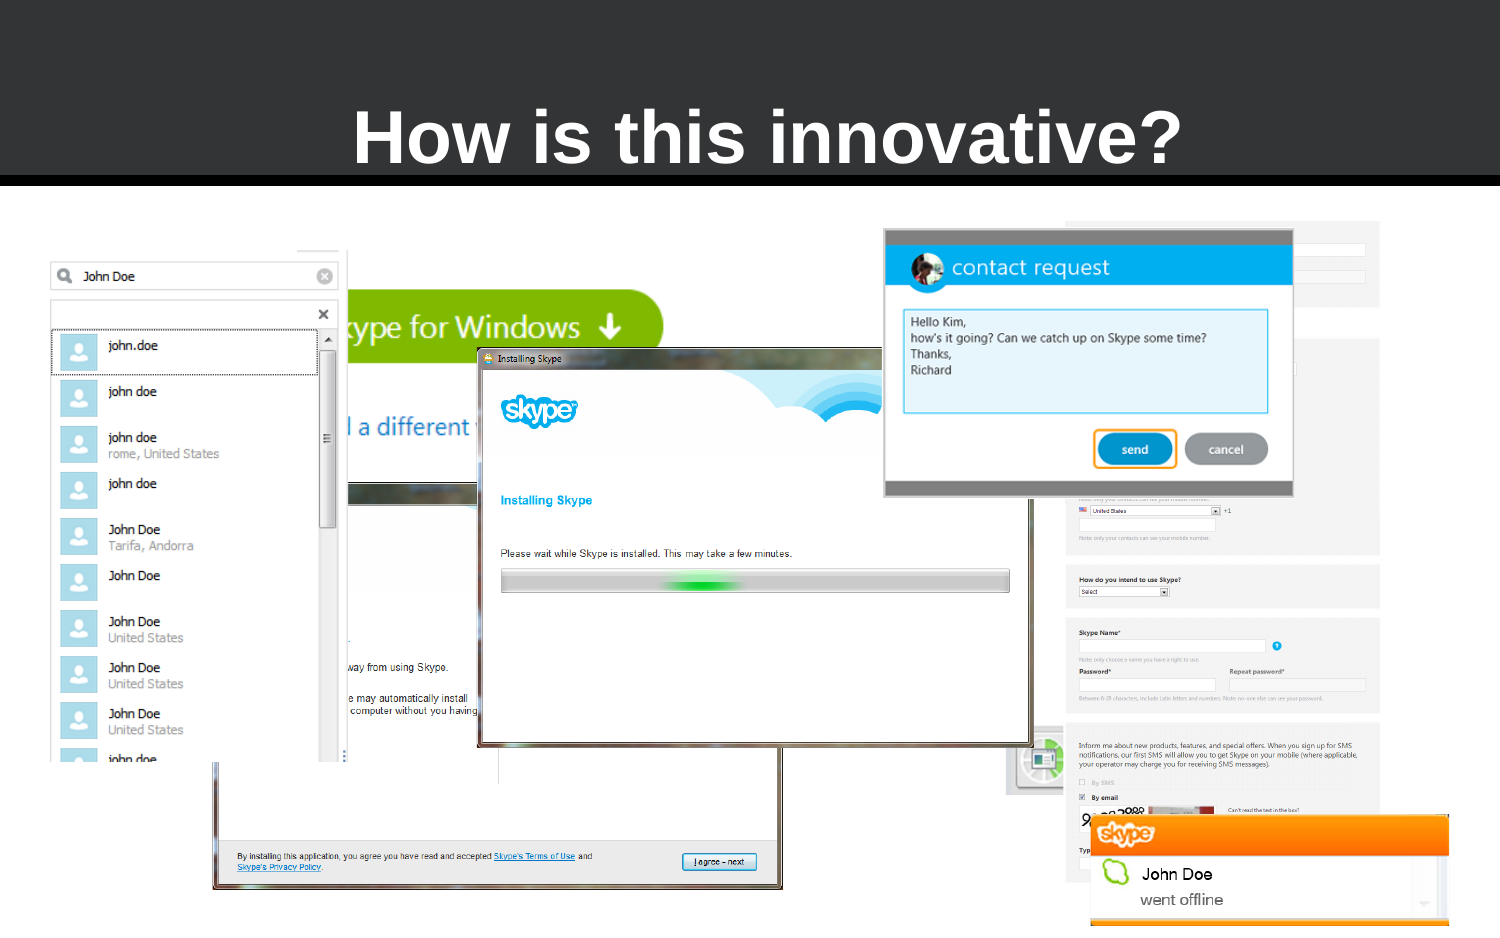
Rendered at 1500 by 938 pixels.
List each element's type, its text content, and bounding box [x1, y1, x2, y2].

text_box [1090, 814, 1450, 926]
text_box [49, 250, 349, 762]
text_box [881, 227, 1295, 499]
text_box [349, 263, 698, 470]
title How is this innovative? [75, 37, 1425, 194]
text_box [212, 482, 784, 892]
text_box [1005, 725, 1063, 795]
text_box [476, 347, 1034, 748]
picture [0, 0, 1500, 938]
text_box [1063, 220, 1381, 885]
